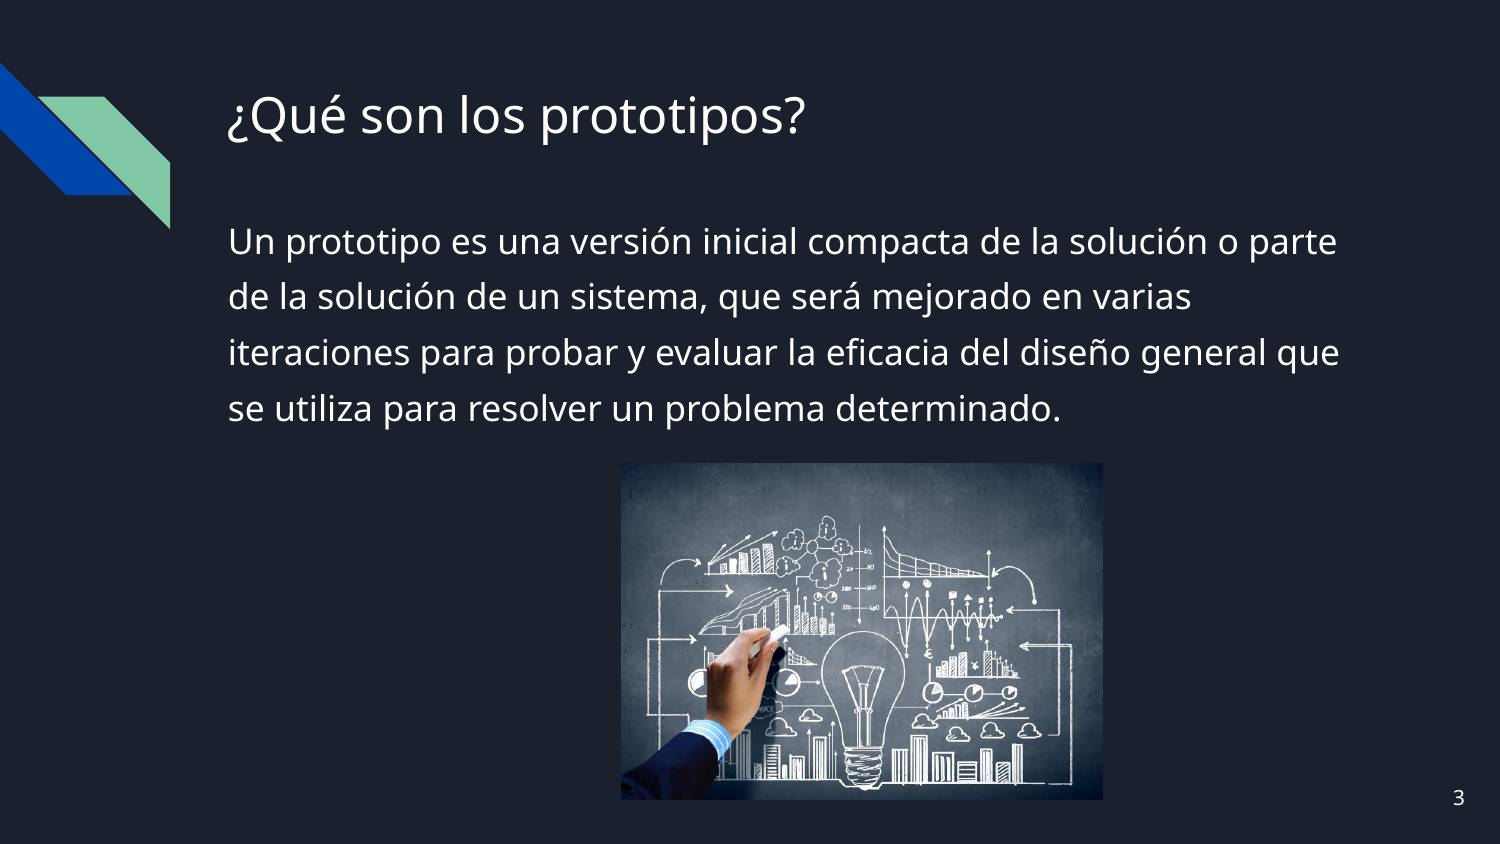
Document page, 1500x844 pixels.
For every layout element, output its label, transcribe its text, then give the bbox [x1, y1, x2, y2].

list Un prototipo es una versión inicial compacta de la solución o parte de la solución de un sistema, que será mejorado en varias iteraciones para probar y evaluar la eficacia del diseño general que se utiliza para resolver un problema determinado. [212, 193, 1375, 591]
picture [621, 463, 1104, 801]
title ¿Qué son los prototipos? [212, 64, 1344, 187]
slide_number ‹#› [1389, 764, 1480, 830]
